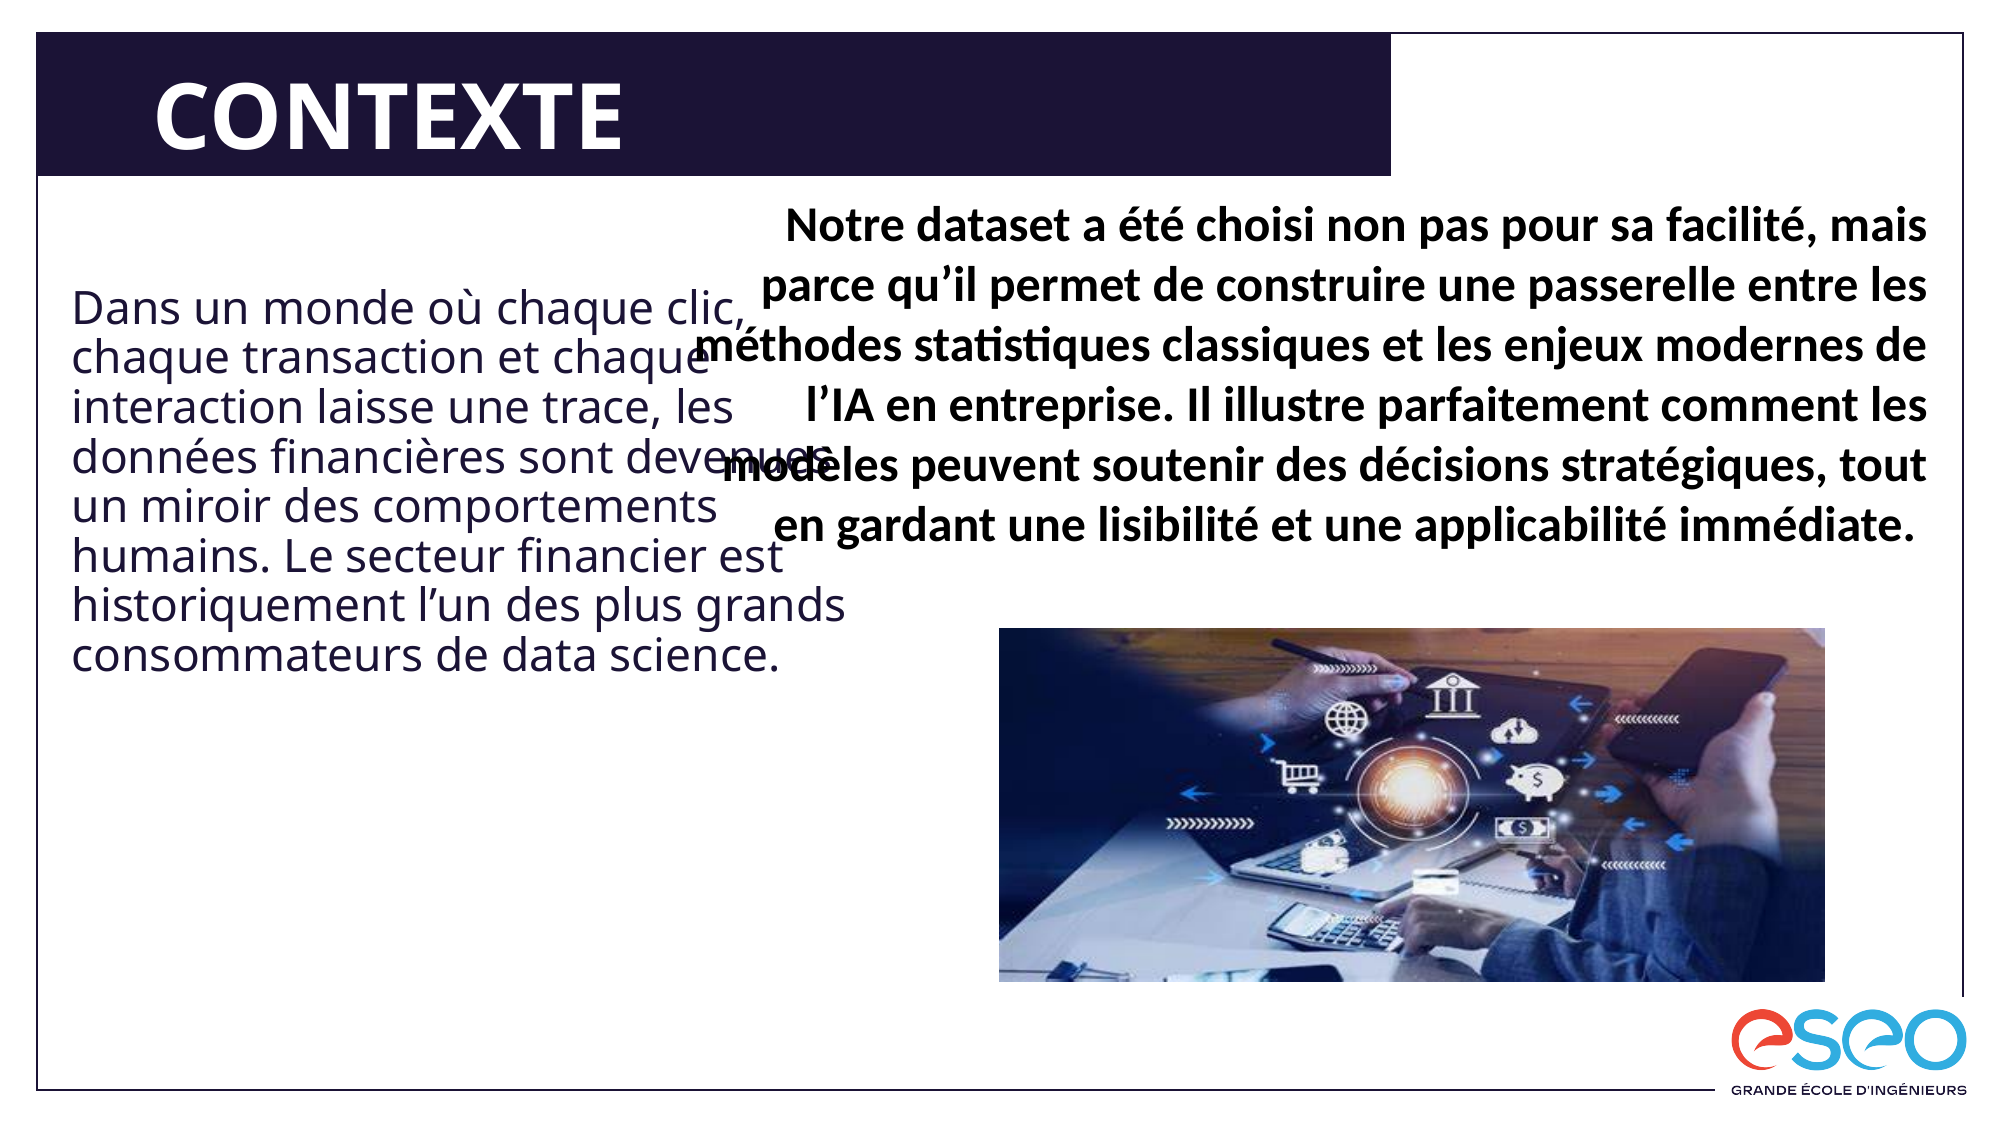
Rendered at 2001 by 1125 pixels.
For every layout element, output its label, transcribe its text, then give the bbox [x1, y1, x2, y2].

title CONTEXTE [138, 0, 1863, 278]
text_box Notre dataset a été choisi non pas pour sa facilité, mais parce qu’il permet de construire une passerelle entre les méthodes statistiques classiques et les enjeux modernes de l’IA en entreprise. Il illustre parfaitement comment les modèles peuvent soutenir des décisions stratégiques, tout en gardant une lisibilité et une applicabilité immédiate. [647, 183, 1943, 559]
picture [999, 628, 2001, 1125]
list Dans un monde où chaque clic, chaque transaction et chaque interaction laisse une trace, les données financières sont devenues un miroir des comportements humains. Le secteur financier est historiquement l’un des plus grands consommateurs de data science. [57, 277, 909, 693]
